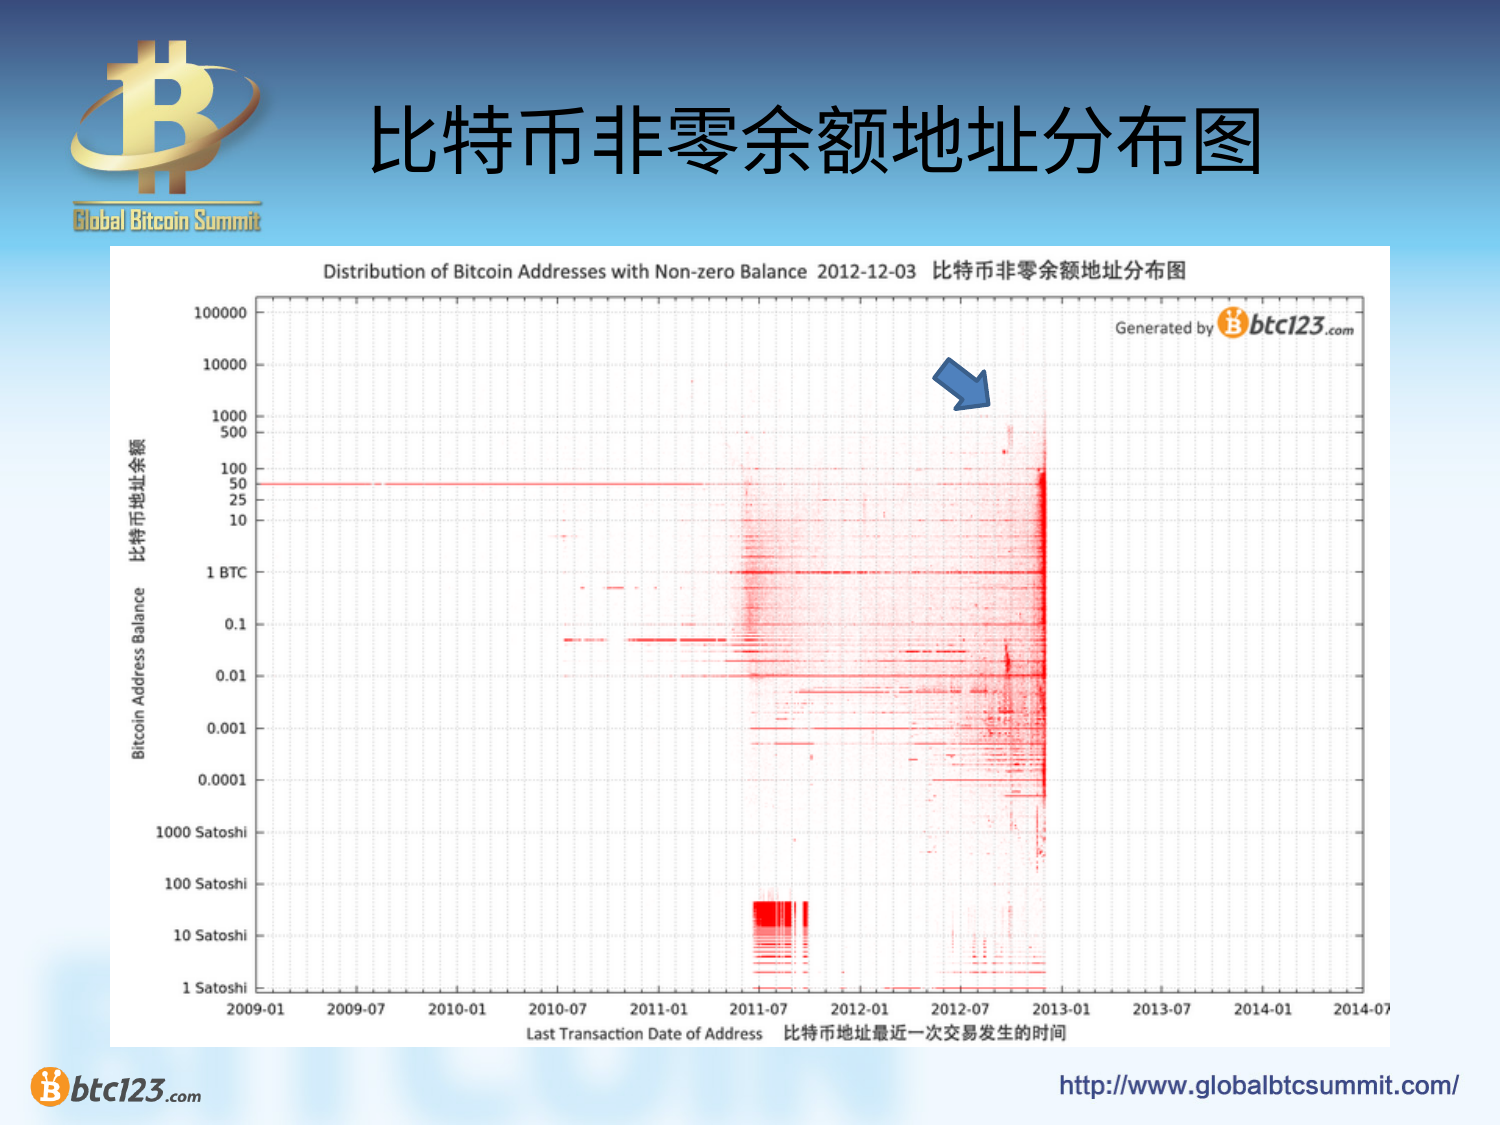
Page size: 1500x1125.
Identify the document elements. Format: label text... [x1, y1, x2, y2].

title 比特币非零余额地址分布图 [206, 45, 1425, 233]
picture [23, 1056, 207, 1118]
picture [109, 246, 1390, 1048]
